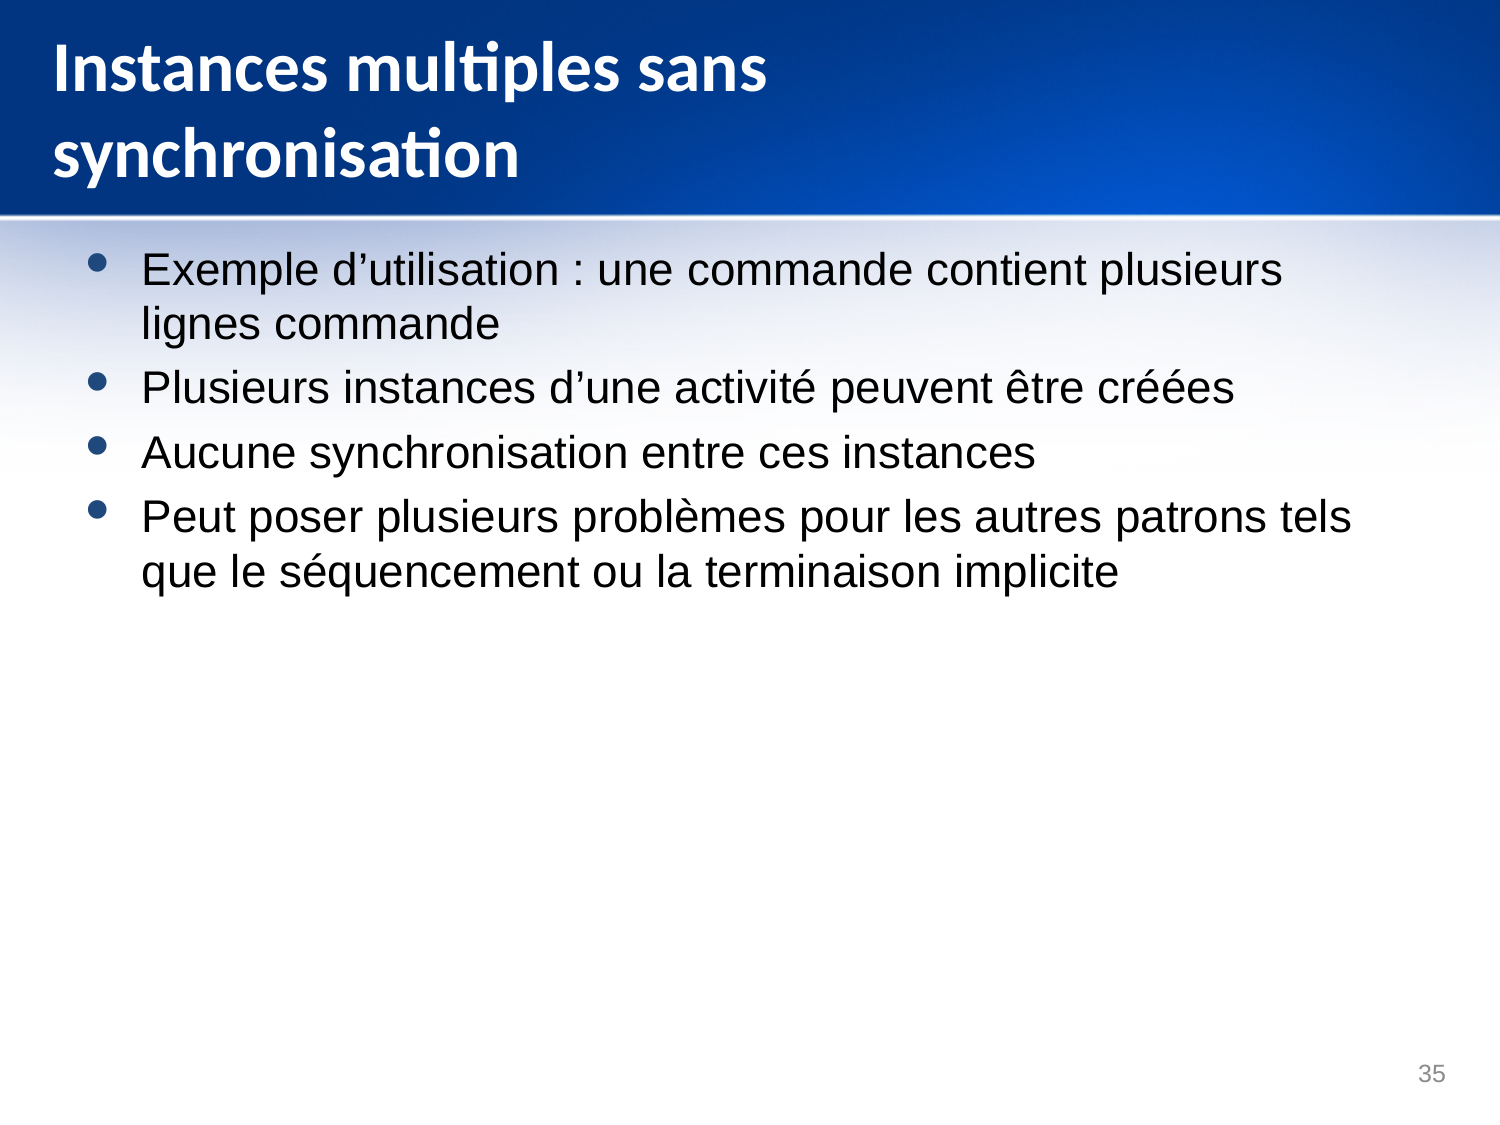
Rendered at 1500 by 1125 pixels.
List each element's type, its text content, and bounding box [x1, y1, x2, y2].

slide_number 35 [1111, 1042, 1462, 1103]
title Instances multiples sans synchronisation [37, 12, 1225, 200]
text_box Exemple d’utilisation : une commande contient plusieurs lignes commande Plusieurs instances d’une activité peuvent être créées Aucune synchronisation entre ces instances Peut poser plusieurs problèmes pour les autres patrons tels que le séquencement ou la terminaison implicite [70, 231, 1421, 628]
picture [0, 0, 1500, 1125]
